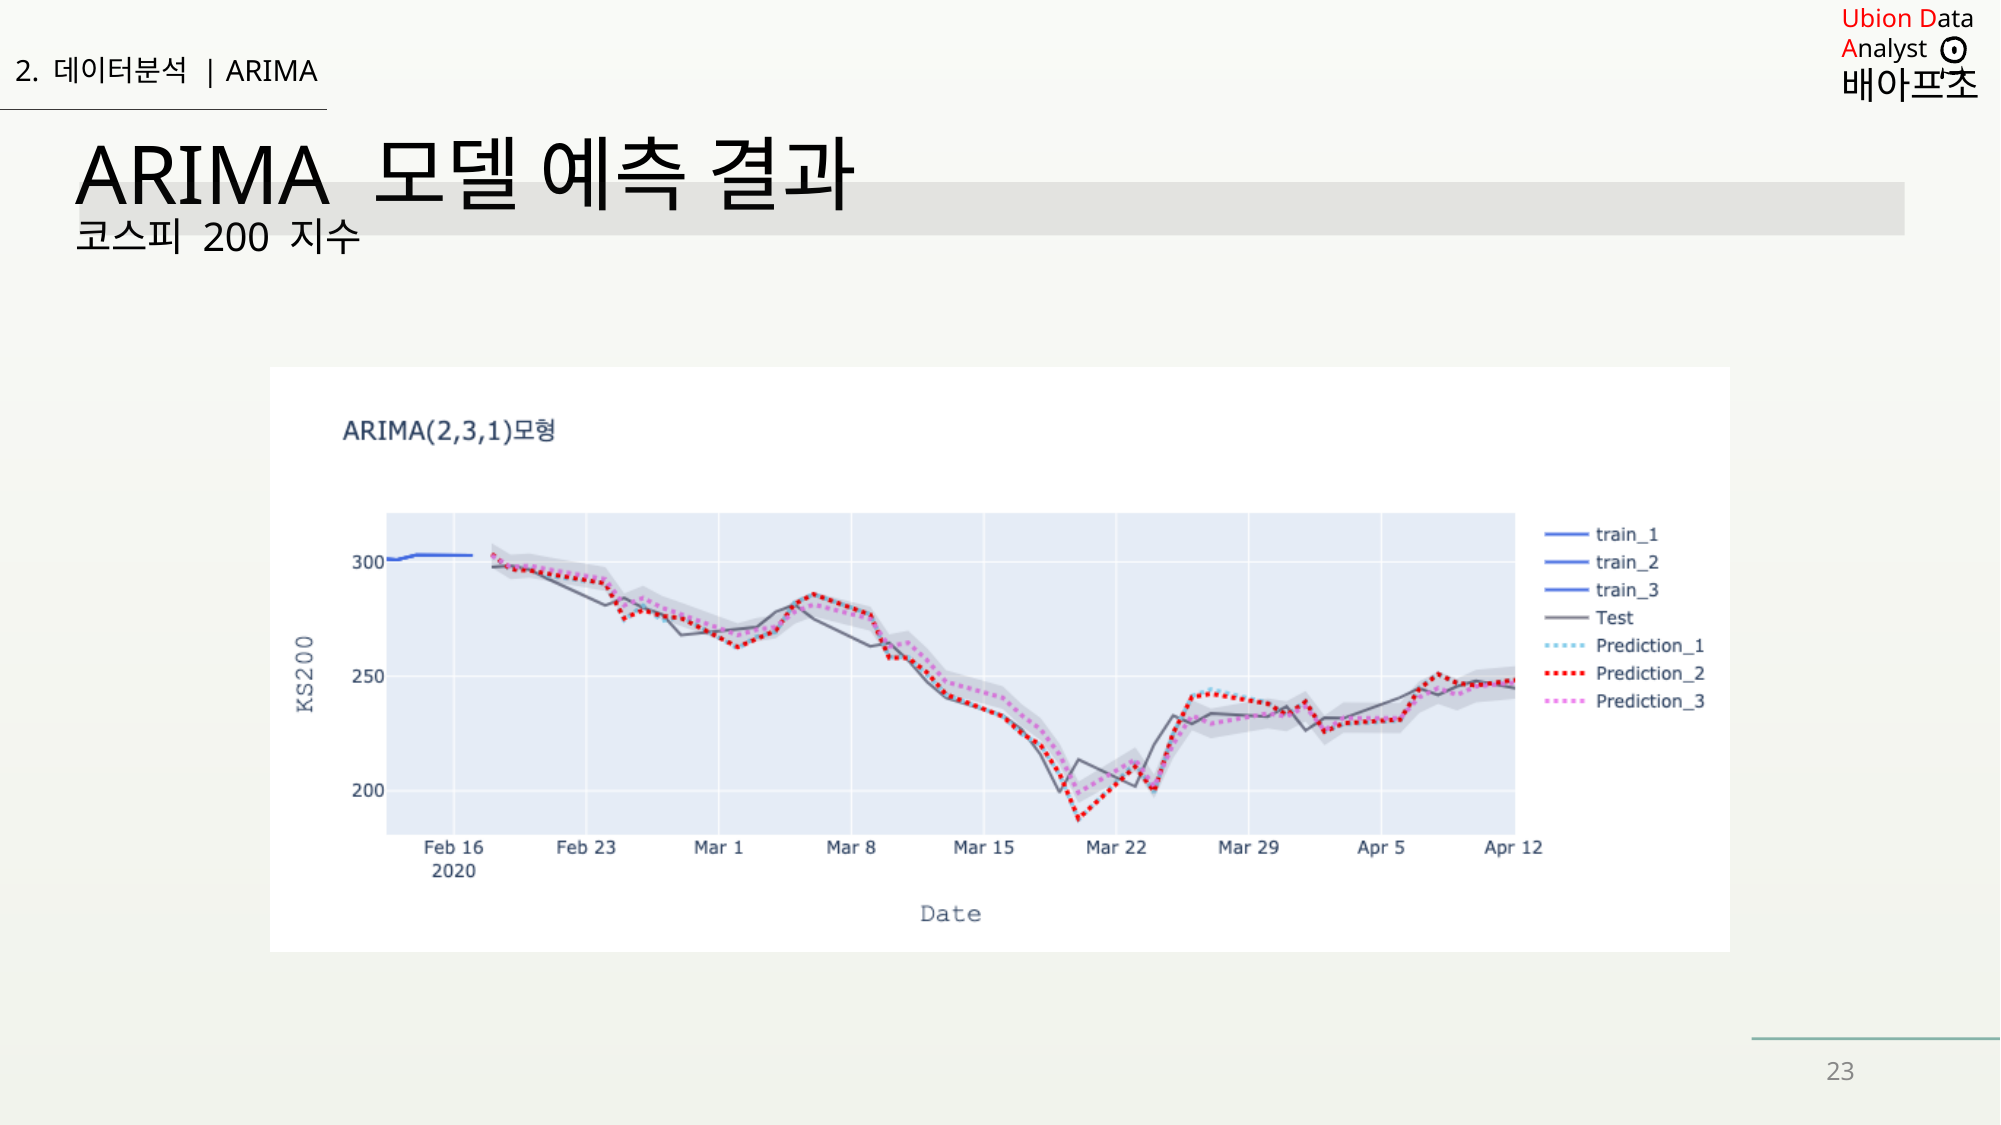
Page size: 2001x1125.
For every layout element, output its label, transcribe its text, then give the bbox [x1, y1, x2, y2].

text_box 2. 데이터분석 | ARIMA [7, 33, 347, 109]
slide_number 23 [1816, 1049, 1863, 1096]
picture [270, 367, 1730, 952]
text_box ARIMA 모델 예측 결과 코스피 200 지수 [67, 35, 1778, 287]
text_box [79, 182, 1905, 236]
